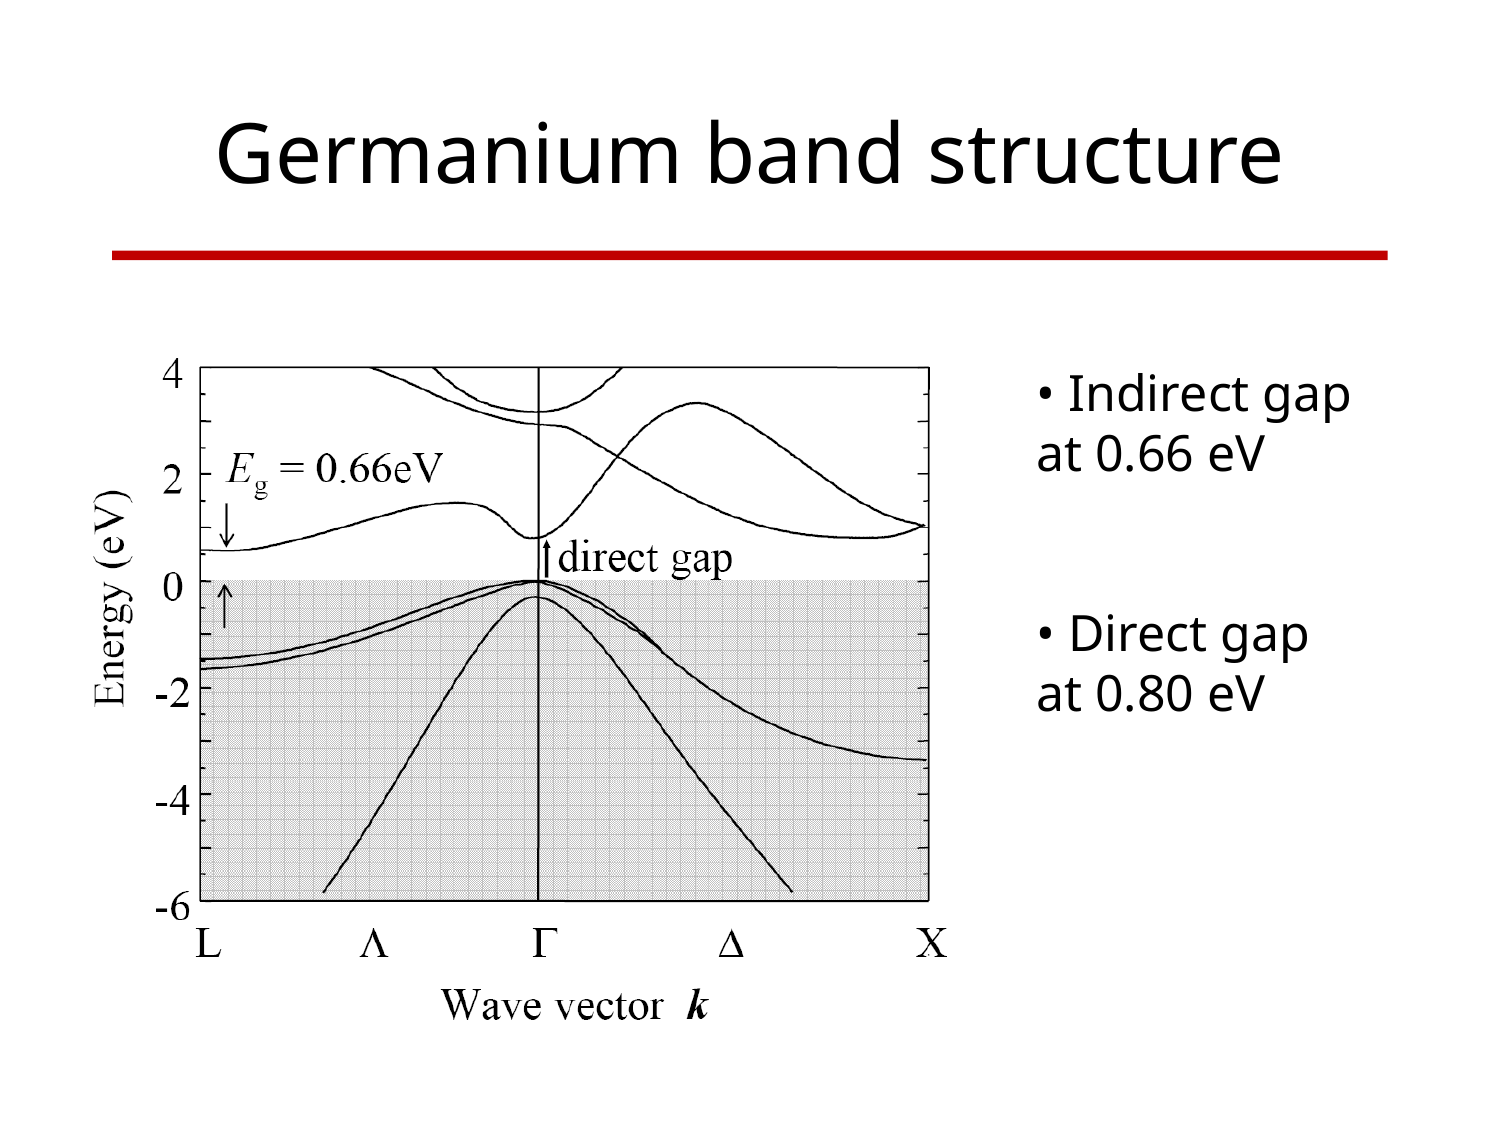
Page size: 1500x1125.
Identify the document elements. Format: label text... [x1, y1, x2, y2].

title Germanium band structure [112, 55, 1388, 244]
text_box • Indirect gap at 0.66 eV • Direct gap at 0.80 eV [1021, 354, 1400, 729]
picture [84, 355, 951, 1036]
